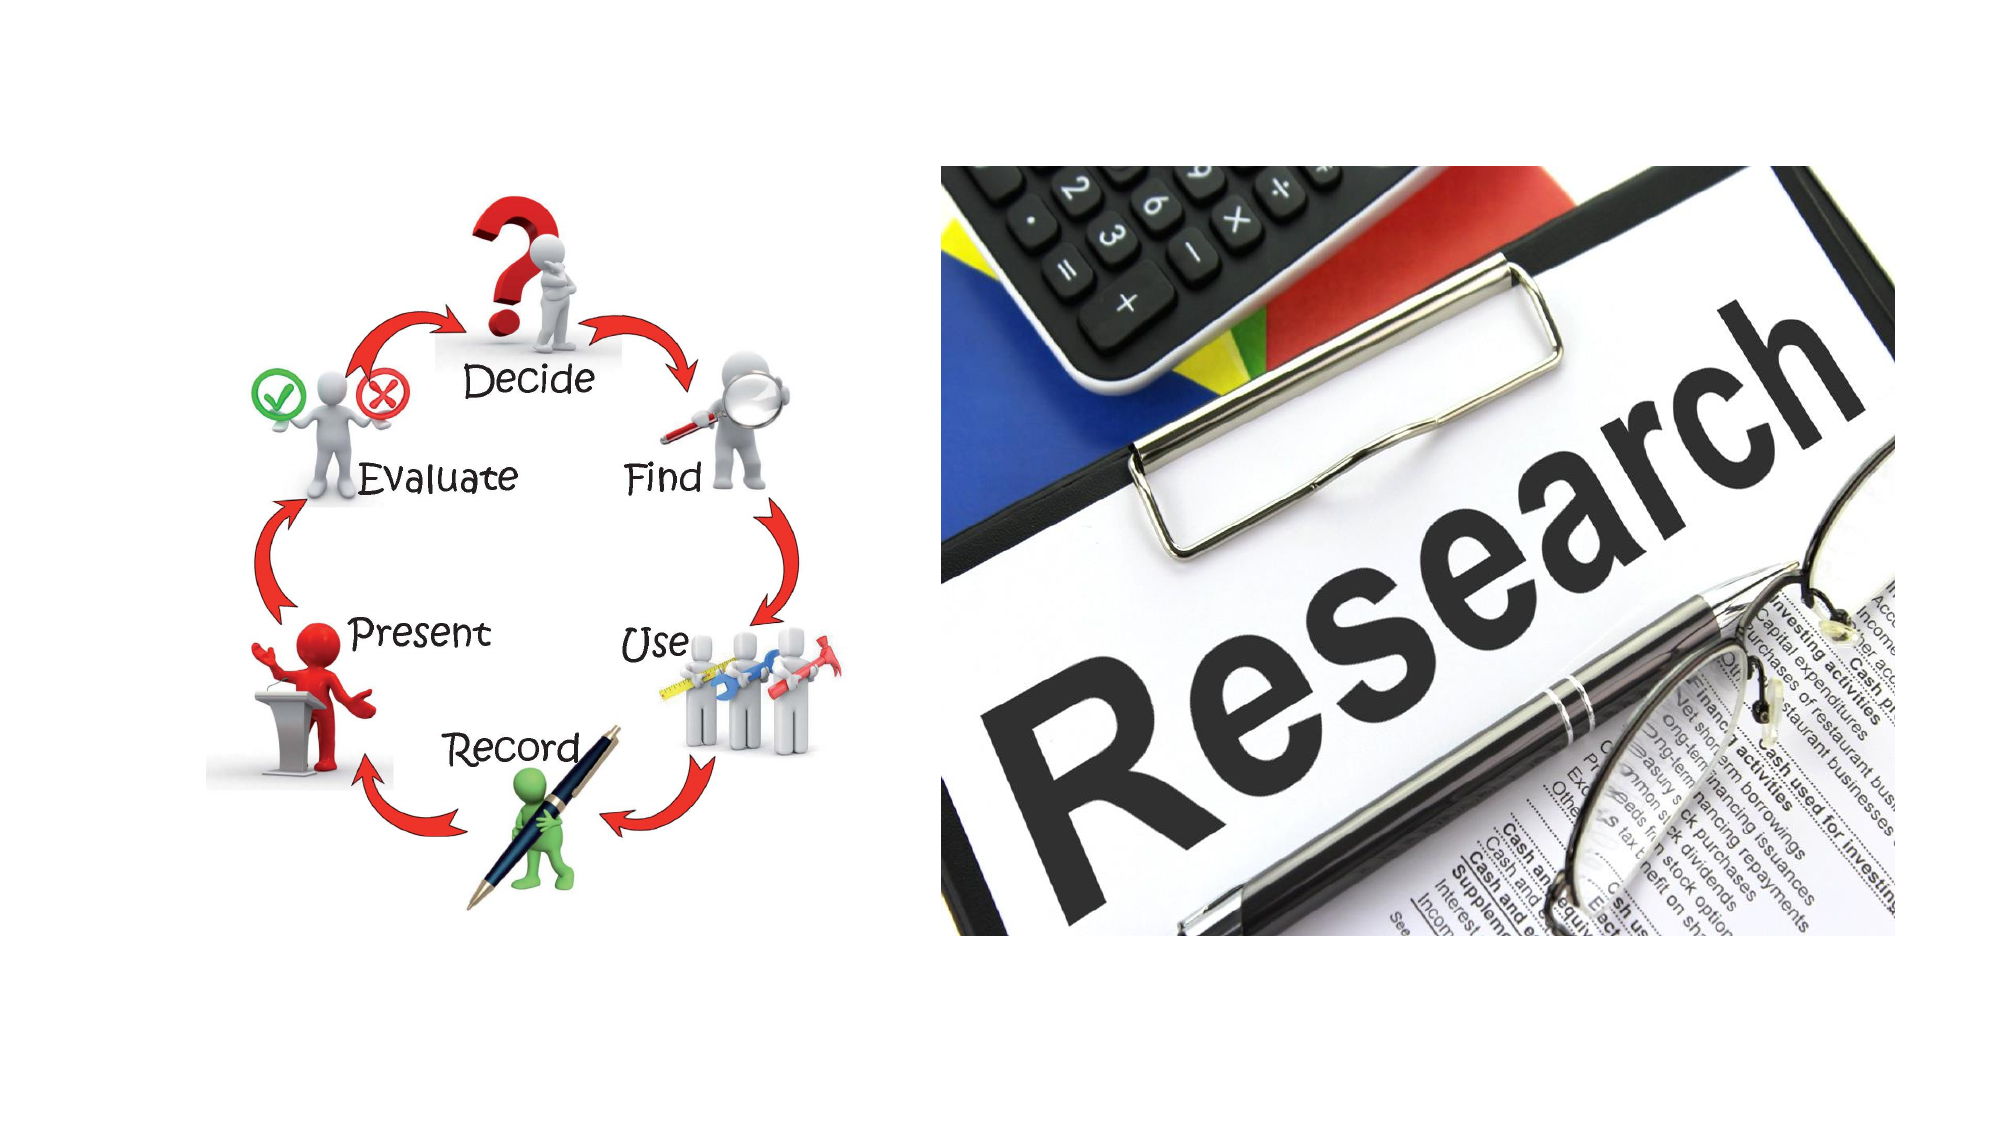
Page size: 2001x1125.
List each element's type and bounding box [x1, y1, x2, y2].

picture [941, 166, 1895, 936]
picture [185, 105, 894, 1020]
